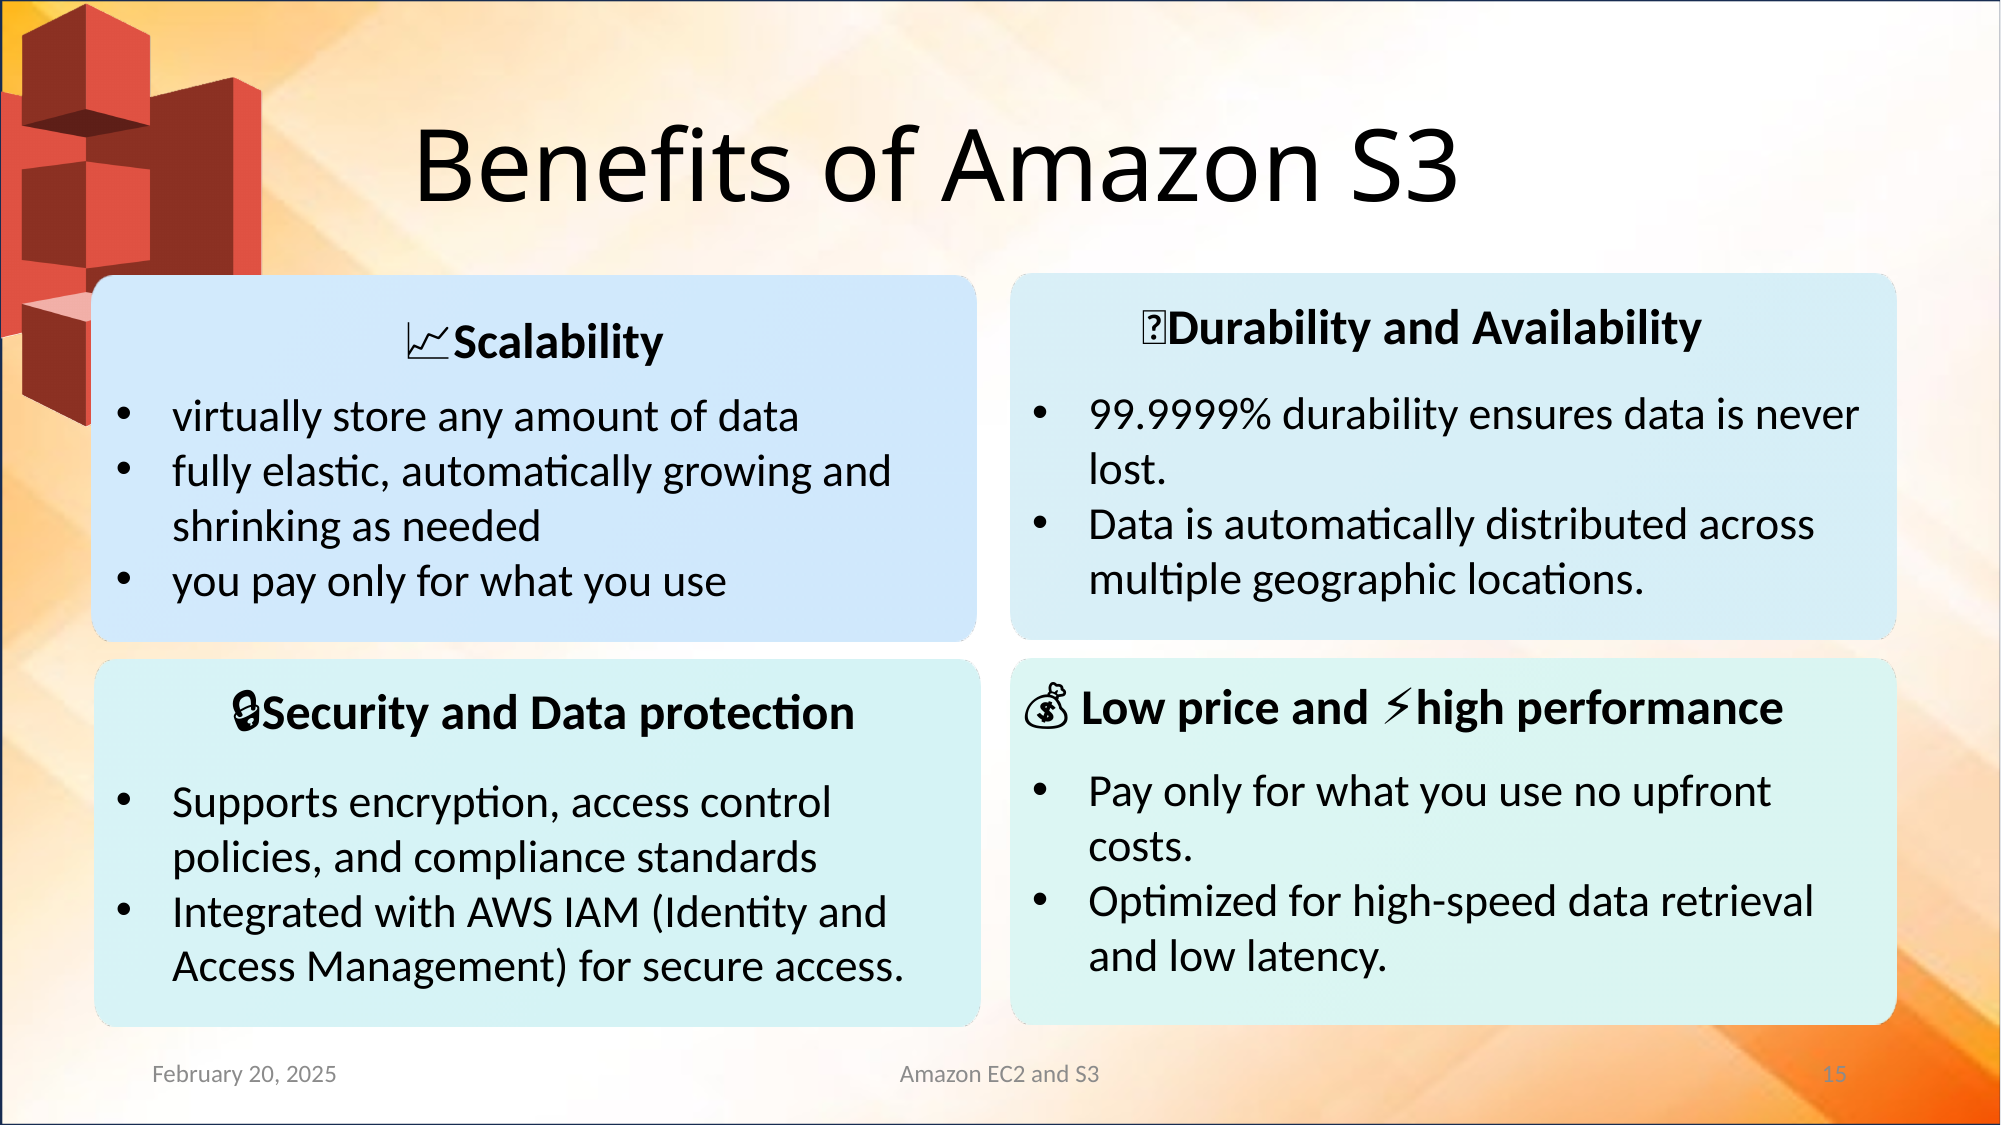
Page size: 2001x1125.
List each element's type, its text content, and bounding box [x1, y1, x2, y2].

picture [0, 0, 2001, 1125]
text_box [91, 275, 977, 642]
text_box Benefits of Amazon S3 [272, 108, 1938, 273]
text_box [94, 659, 990, 1027]
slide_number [137, 1042, 588, 1103]
slide_number 15 [1412, 1042, 1863, 1103]
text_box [1010, 658, 1897, 1025]
footer Amazon EC2 and S3 [662, 1042, 1338, 1103]
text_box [1010, 273, 1897, 640]
